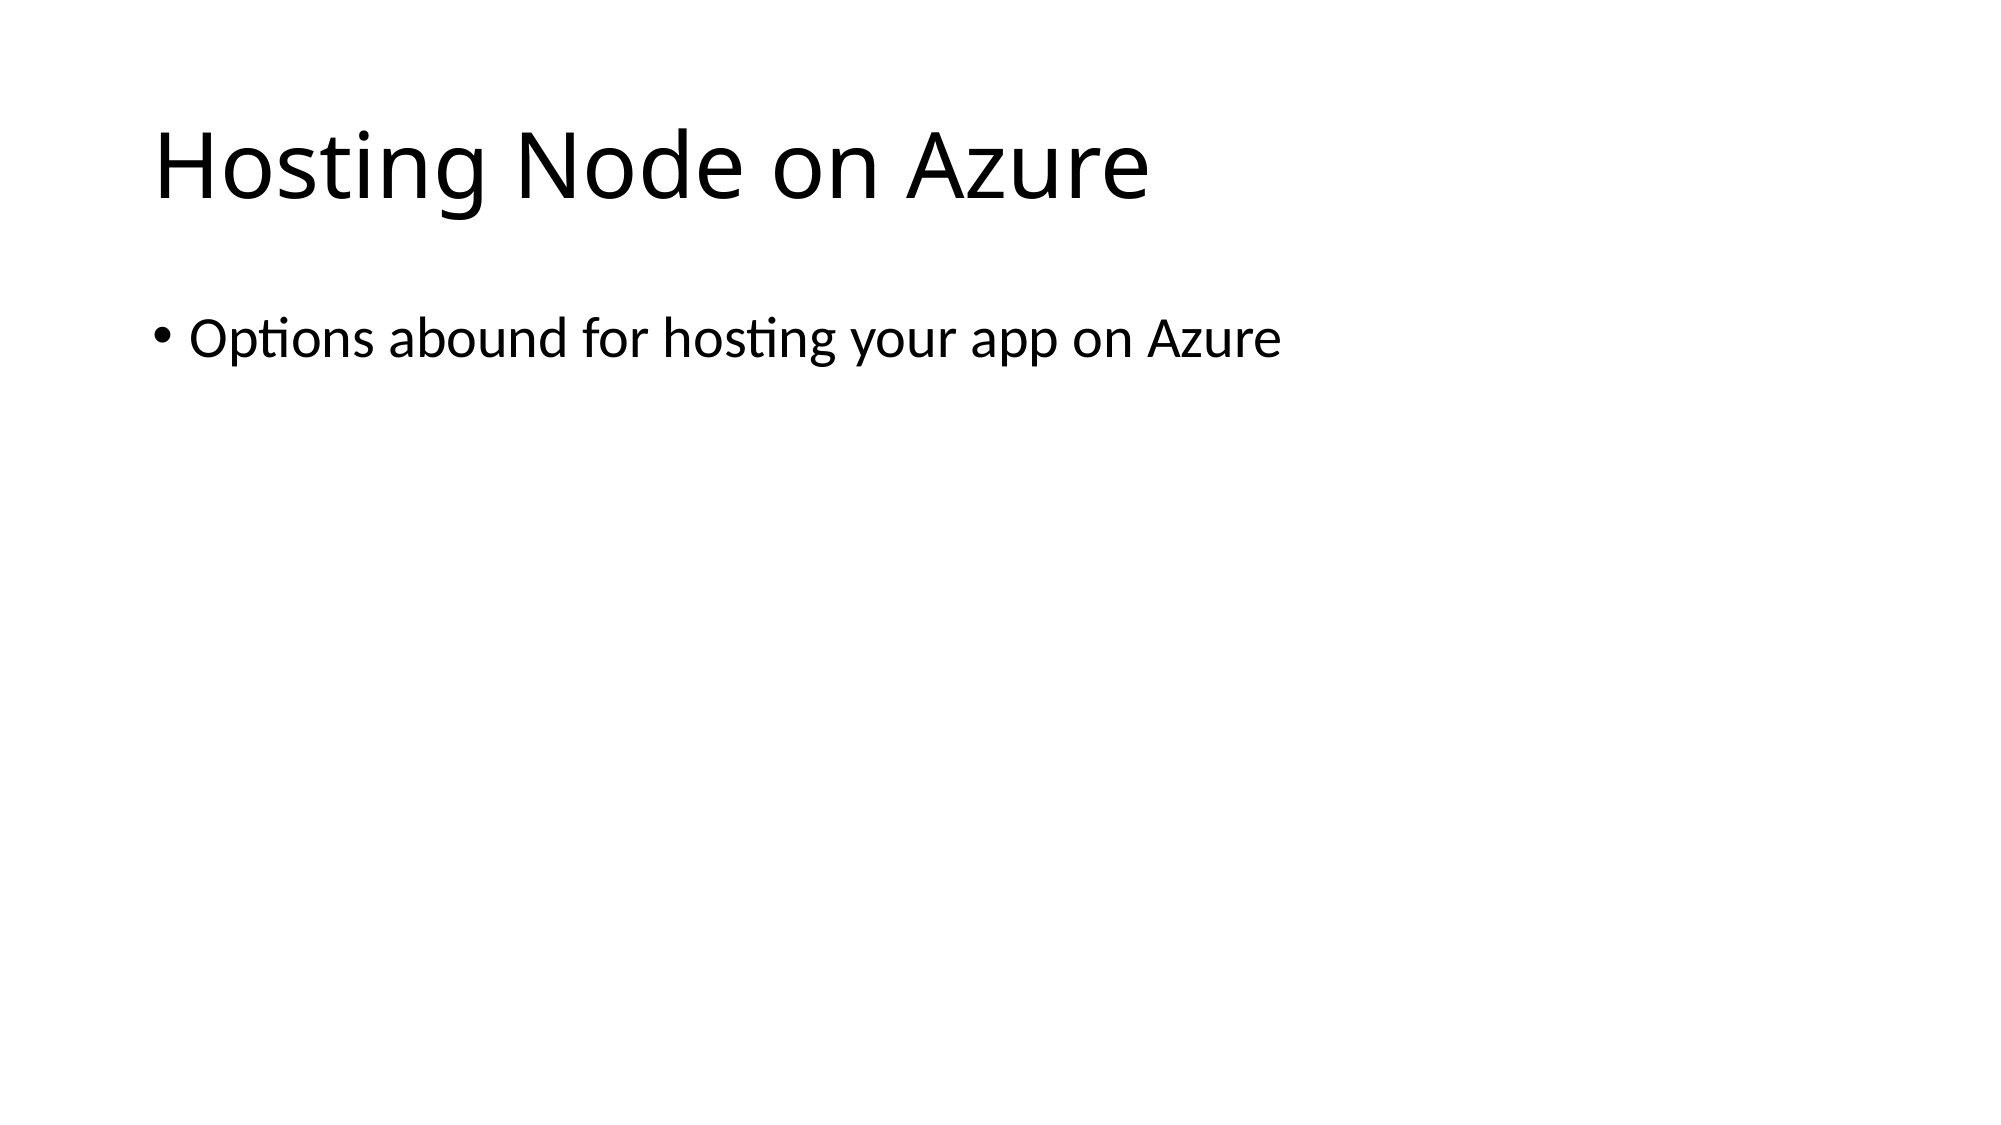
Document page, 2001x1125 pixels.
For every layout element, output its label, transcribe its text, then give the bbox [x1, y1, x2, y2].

list Options abound for hosting your app on Azure [137, 299, 1863, 1014]
title Hosting Node on Azure [137, 59, 1863, 278]
